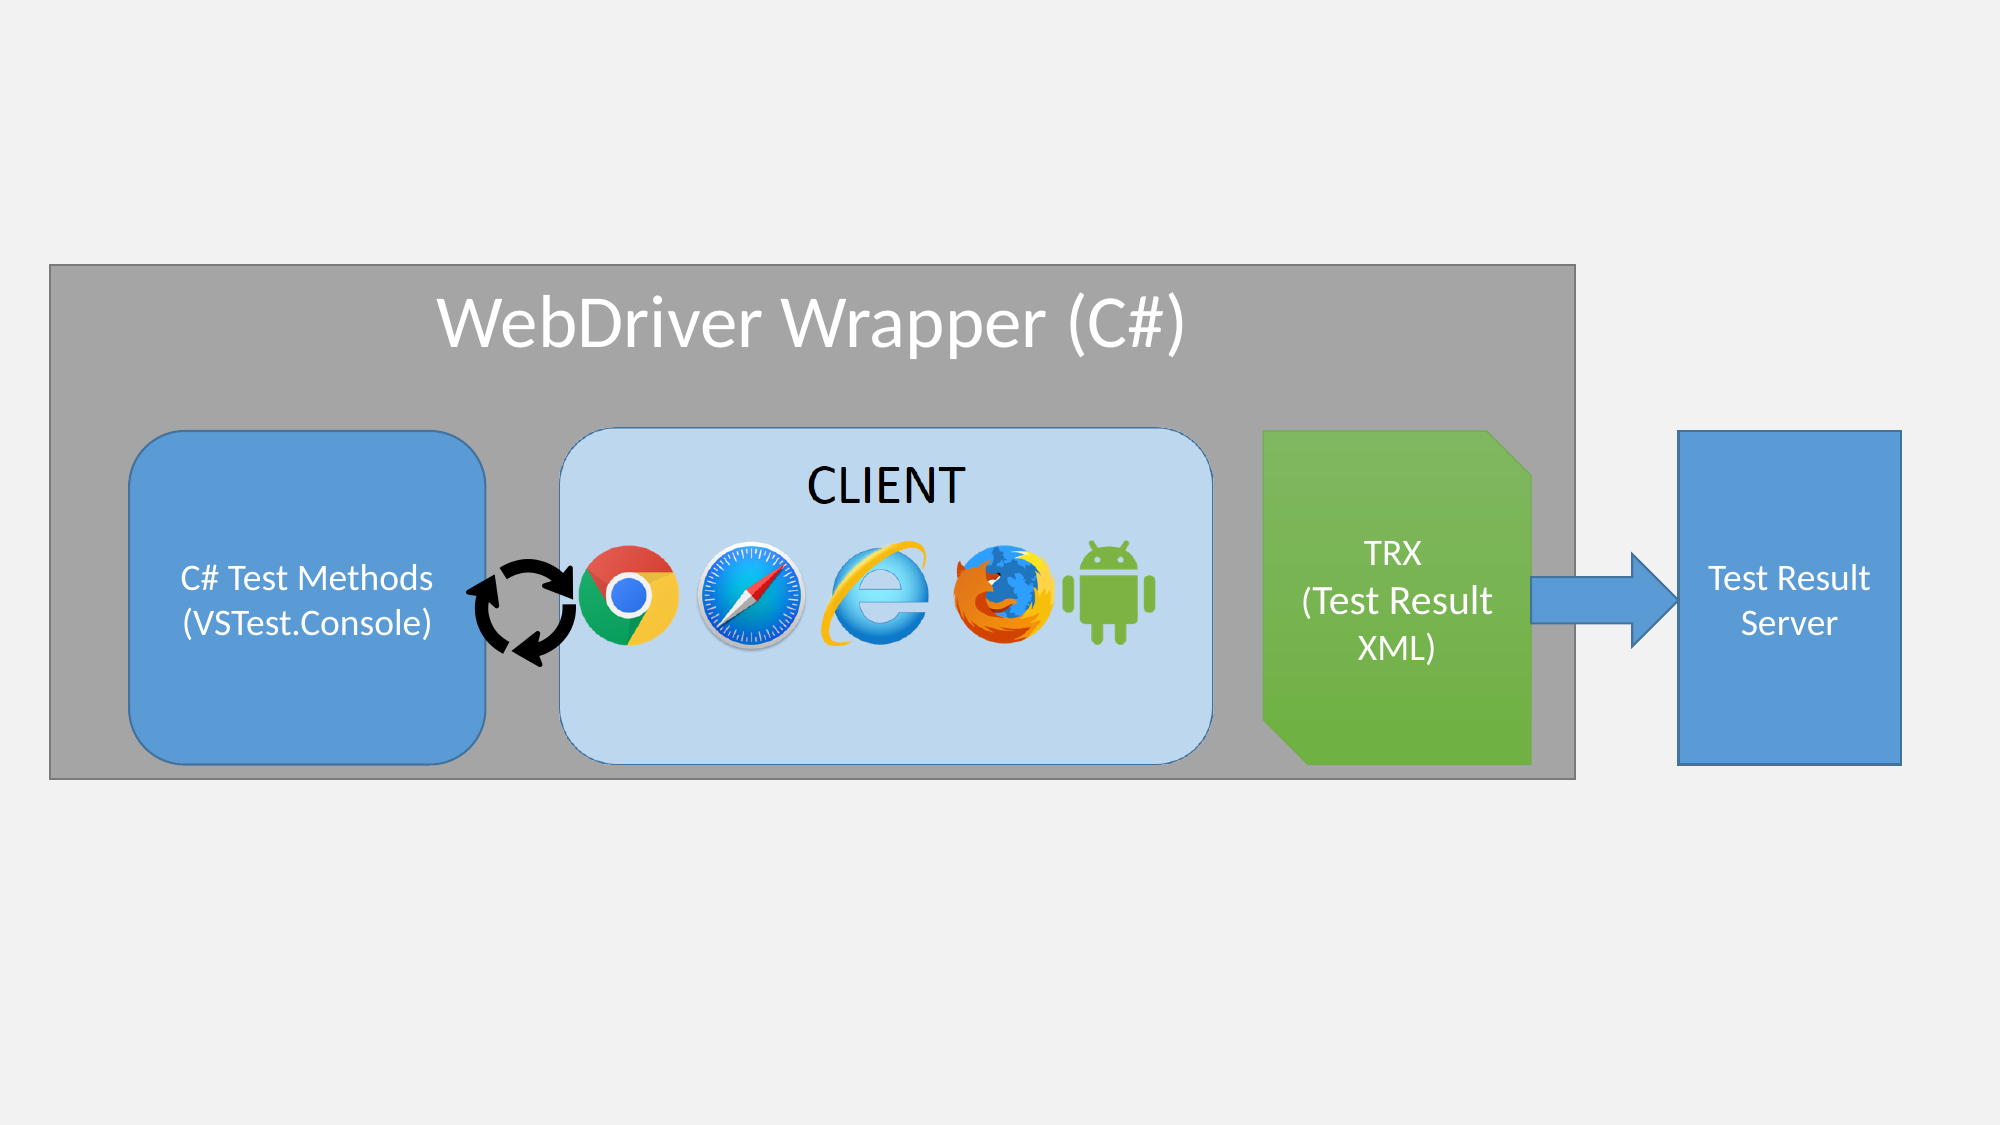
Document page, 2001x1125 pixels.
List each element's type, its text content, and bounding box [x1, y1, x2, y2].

text_box [1530, 551, 1680, 649]
text_box WebDriver Wrapper (C#) [49, 264, 1576, 780]
picture [466, 421, 1264, 779]
text_box TRX (Test Result XML) [1264, 430, 1532, 766]
text_box Test Result Server [1677, 430, 1902, 766]
text_box C# Test Methods (VSTest.Console) [128, 429, 487, 766]
